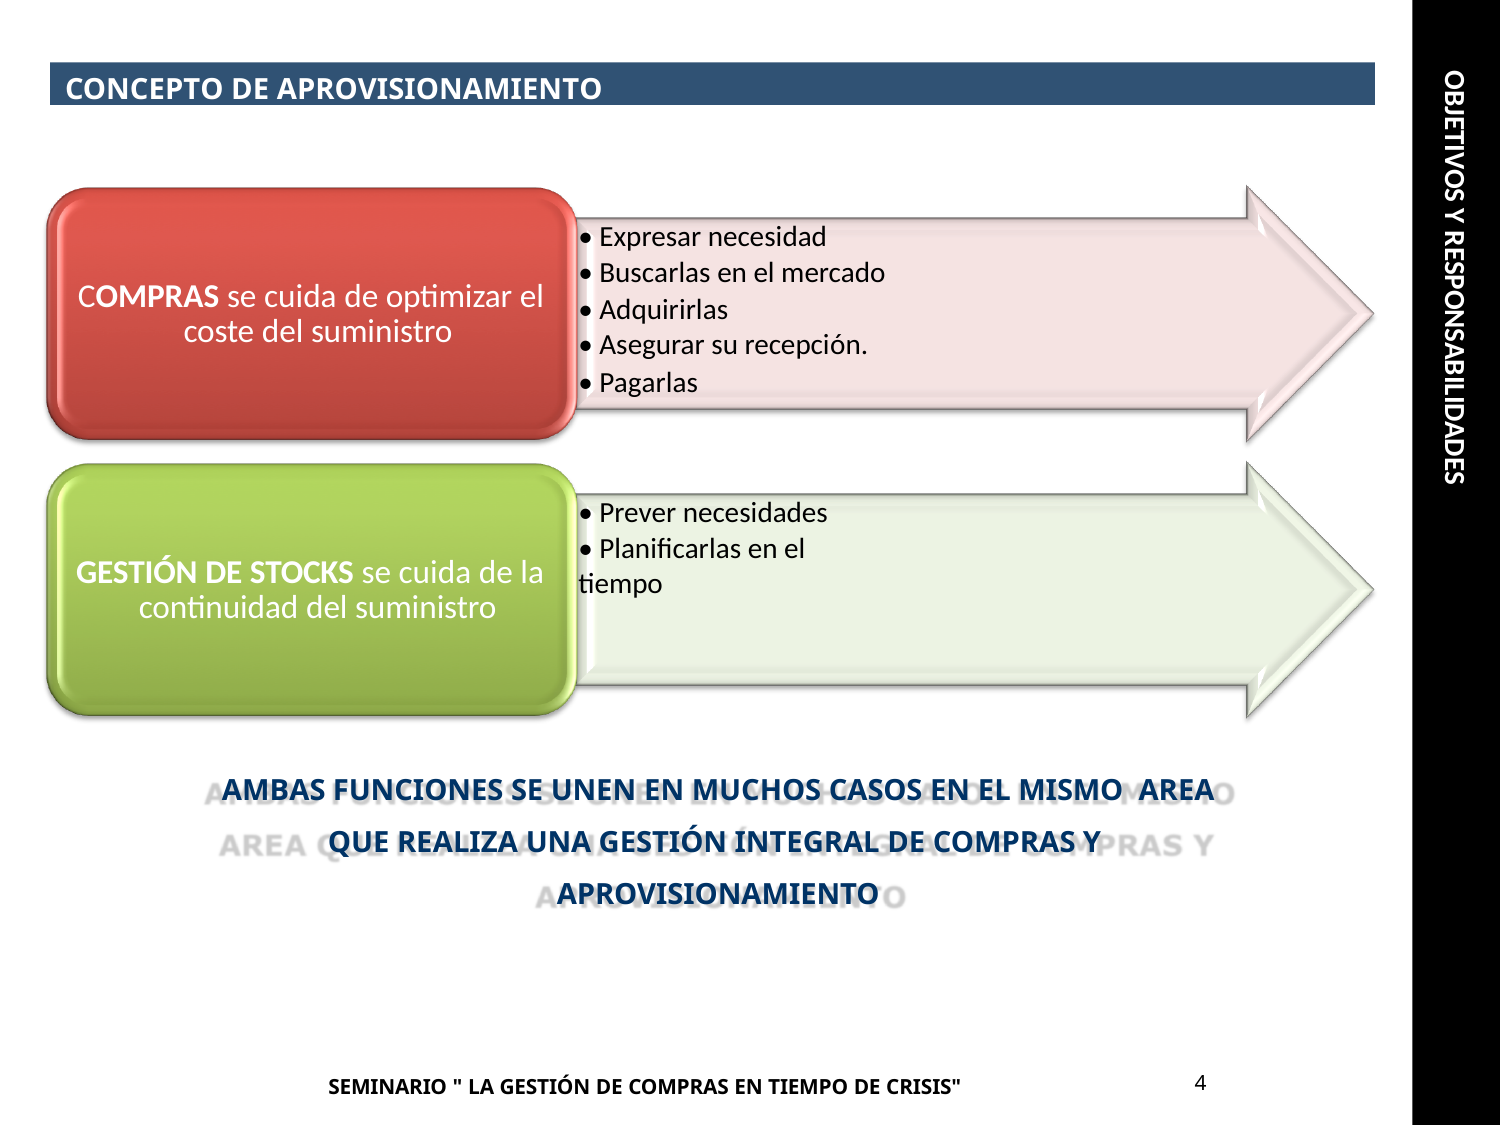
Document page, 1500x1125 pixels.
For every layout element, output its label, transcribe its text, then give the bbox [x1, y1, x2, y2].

footer SEMINARIO " LA GESTIÓN DE COMPRAS EN TIEMPO DE CRISIS" [326, 1073, 1008, 1125]
picture [38, 456, 1382, 730]
picture [38, 180, 1382, 454]
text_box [196, 751, 1242, 925]
slide_number 10 [1177, 1068, 1224, 1125]
text_box OBJETIVOS Y RESPONSABILIDADES [1434, 67, 1475, 491]
text_box CONCEPTO DE APROVISIONAMIENTO [50, 62, 1375, 105]
